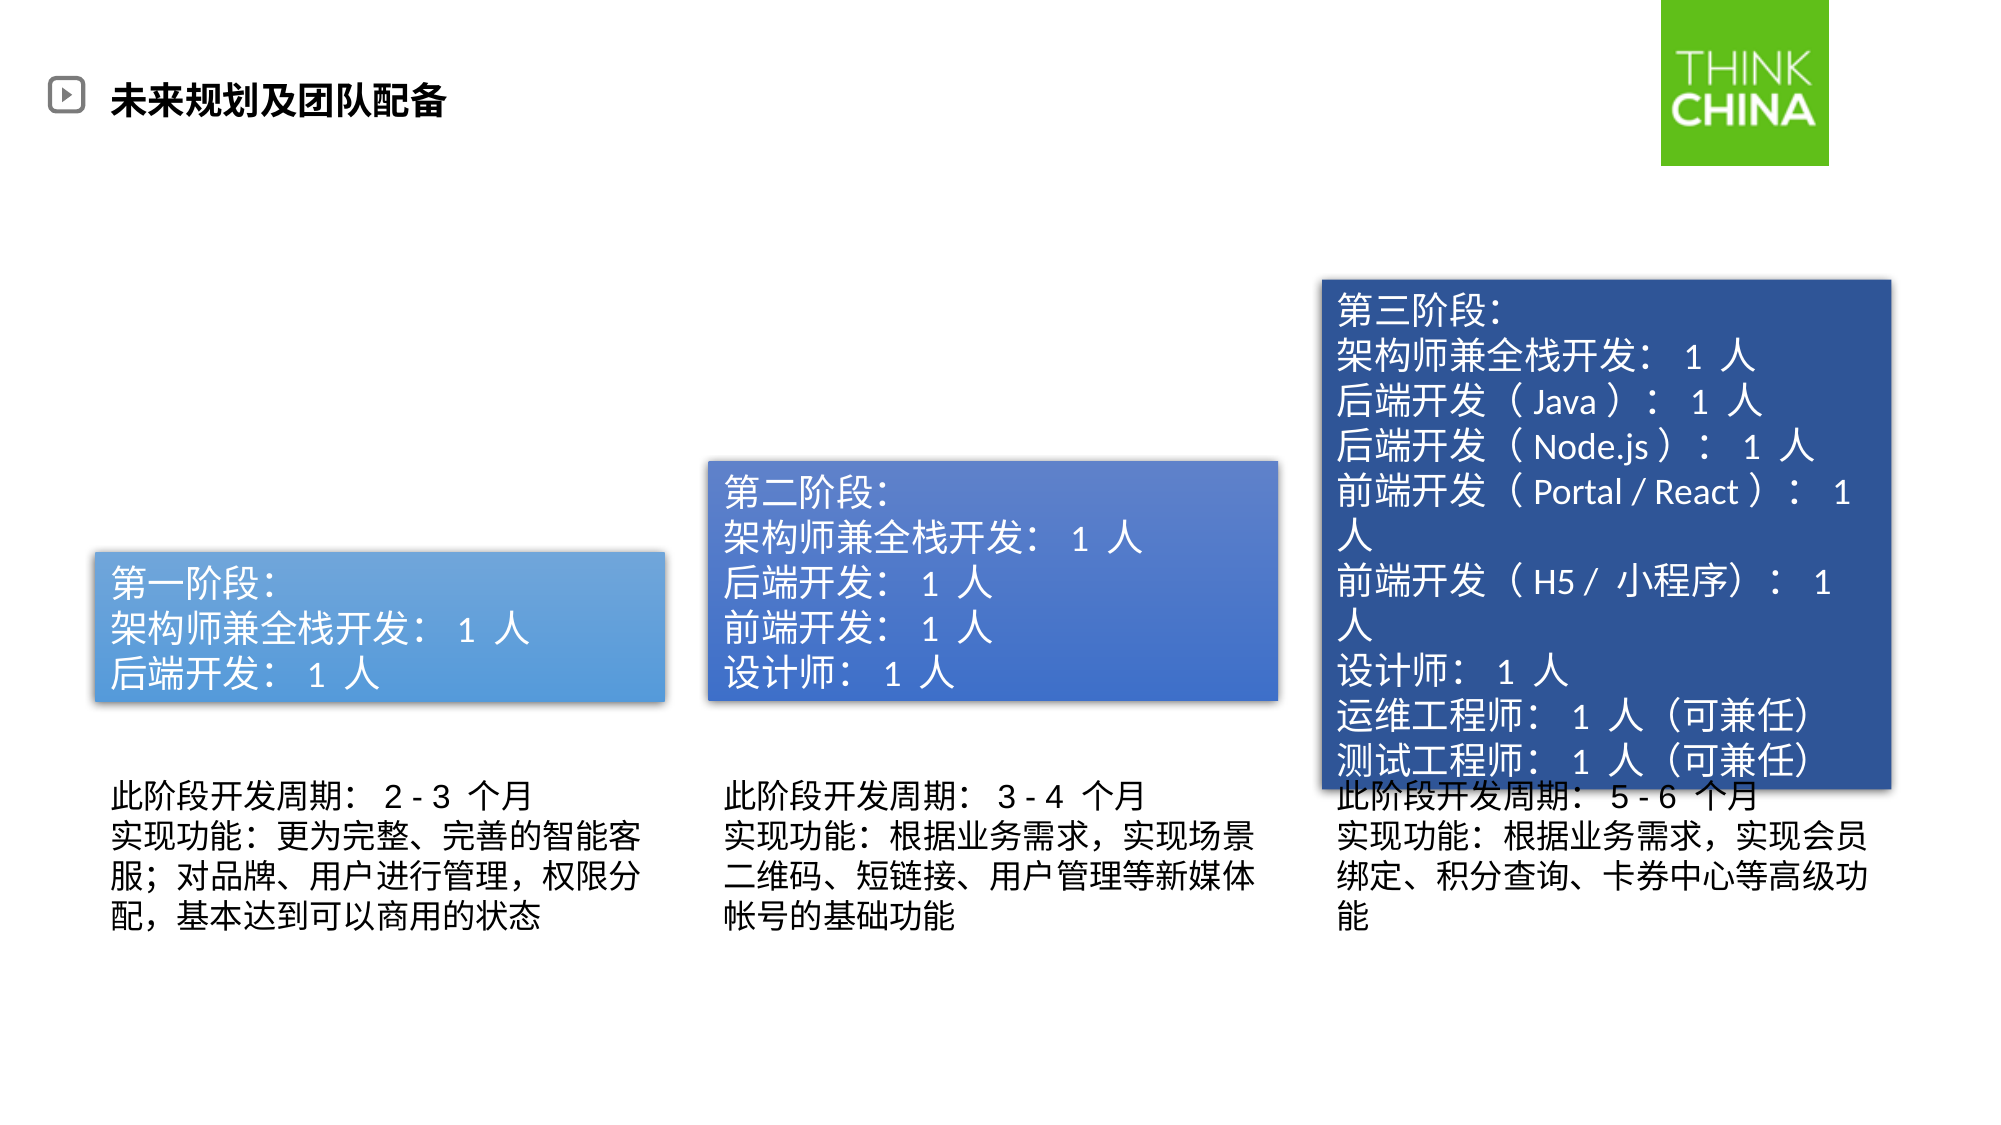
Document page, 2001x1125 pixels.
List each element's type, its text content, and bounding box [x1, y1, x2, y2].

text_box 此阶段开发周期：3 - 4 个月 实现功能：根据业务需求，实现场景二维码、短链接、用户管理等新媒体帐号的基础功能 [708, 767, 1279, 943]
text_box 第二阶段： 架构师兼全栈开发：1 人 后端开发：1 人 前端开发：1 人 设计师：1 人 [708, 461, 1279, 701]
picture [1661, 0, 1829, 166]
text_box 此阶段开发周期：5 - 6 个月 实现功能：根据业务需求，实现会员绑定、积分查询、卡券中心等高级功能 [1322, 767, 1892, 943]
text_box 第一阶段： 架构师兼全栈开发：1 人 后端开发：1 人 [95, 552, 665, 702]
list 未来规划及团队配备 [95, 56, 1403, 121]
text_box 此阶段开发周期：2 - 3 个月 实现功能：更为完整、完善的智能客服；对品牌、用户进行管理，权限分配，基本达到可以商用的状态 [95, 767, 665, 943]
text_box 第三阶段： 架构师兼全栈开发：1 人 后端开发（Java）：1 人 后端开发（Node.js）：1 人 前端开发（Portal / React）：1 人 前端开发（H5 / 小程序）：1 人 设计师：1 人 运维工程师：1 人（可兼任） 测试工程师：1 人（可兼任） [1322, 279, 1892, 767]
